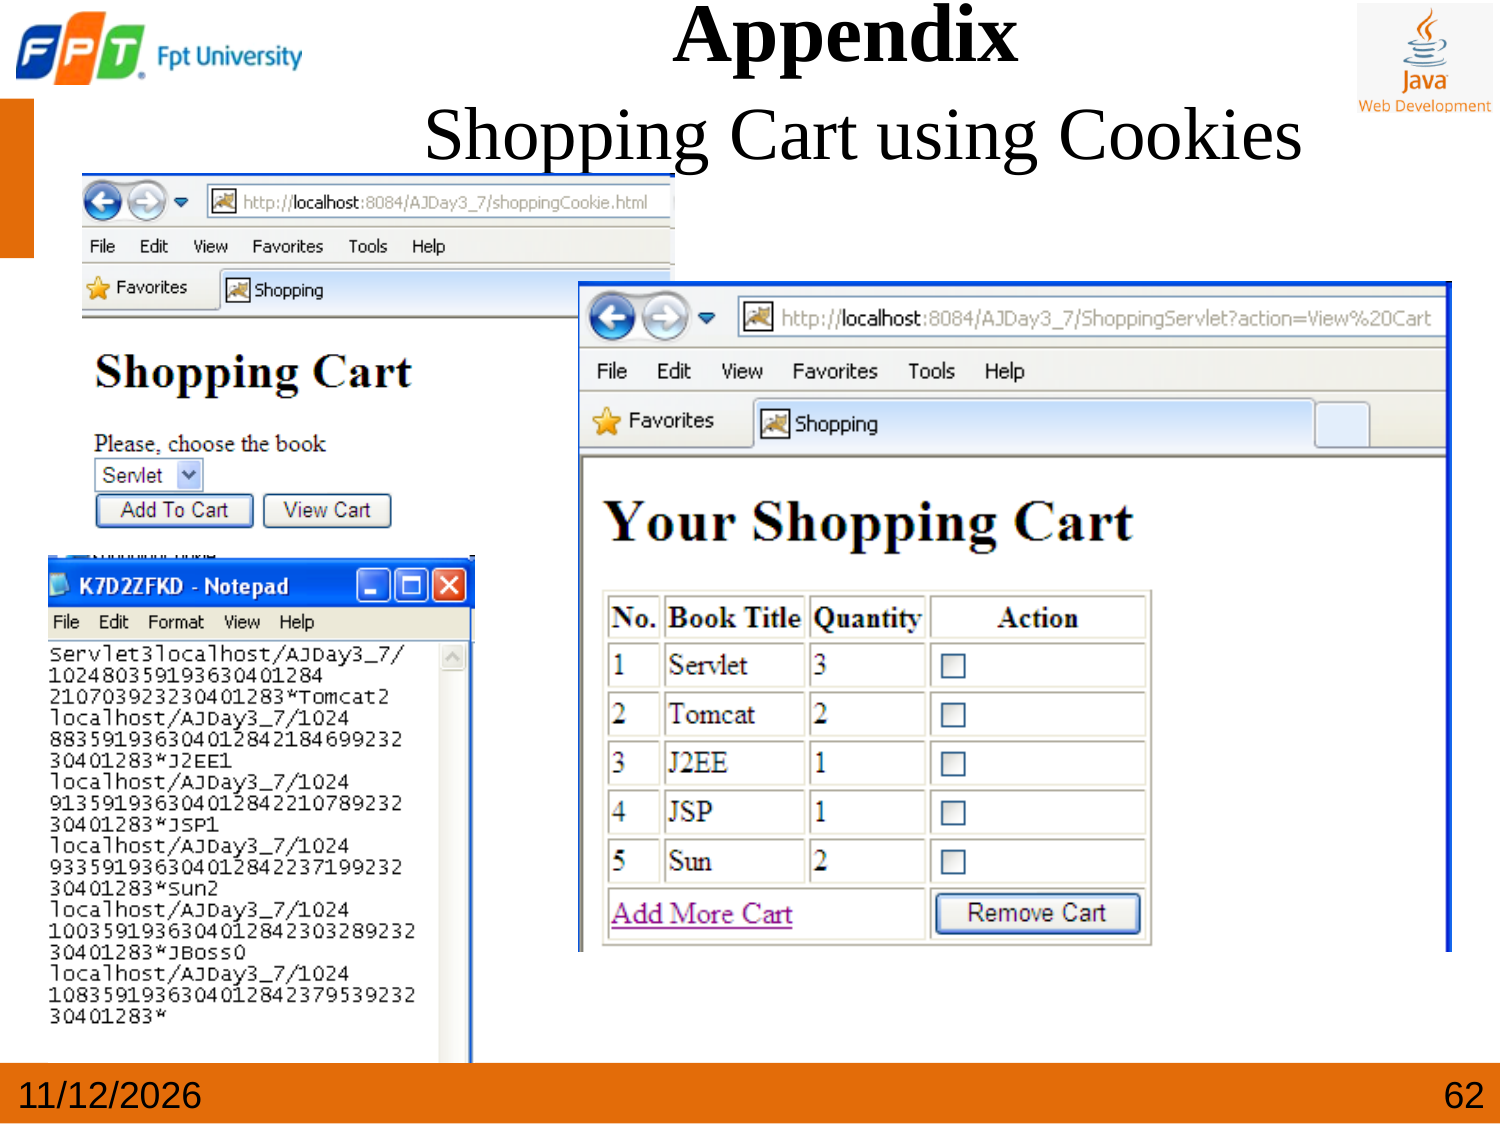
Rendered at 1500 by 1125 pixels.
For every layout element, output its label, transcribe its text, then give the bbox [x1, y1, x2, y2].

picture [47, 173, 1452, 1064]
picture [16, 11, 217, 85]
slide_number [2, 1063, 231, 1123]
title Appendix Shopping Cart using Cookies [217, 0, 1500, 170]
slide_number 62 [1050, 1063, 1500, 1124]
